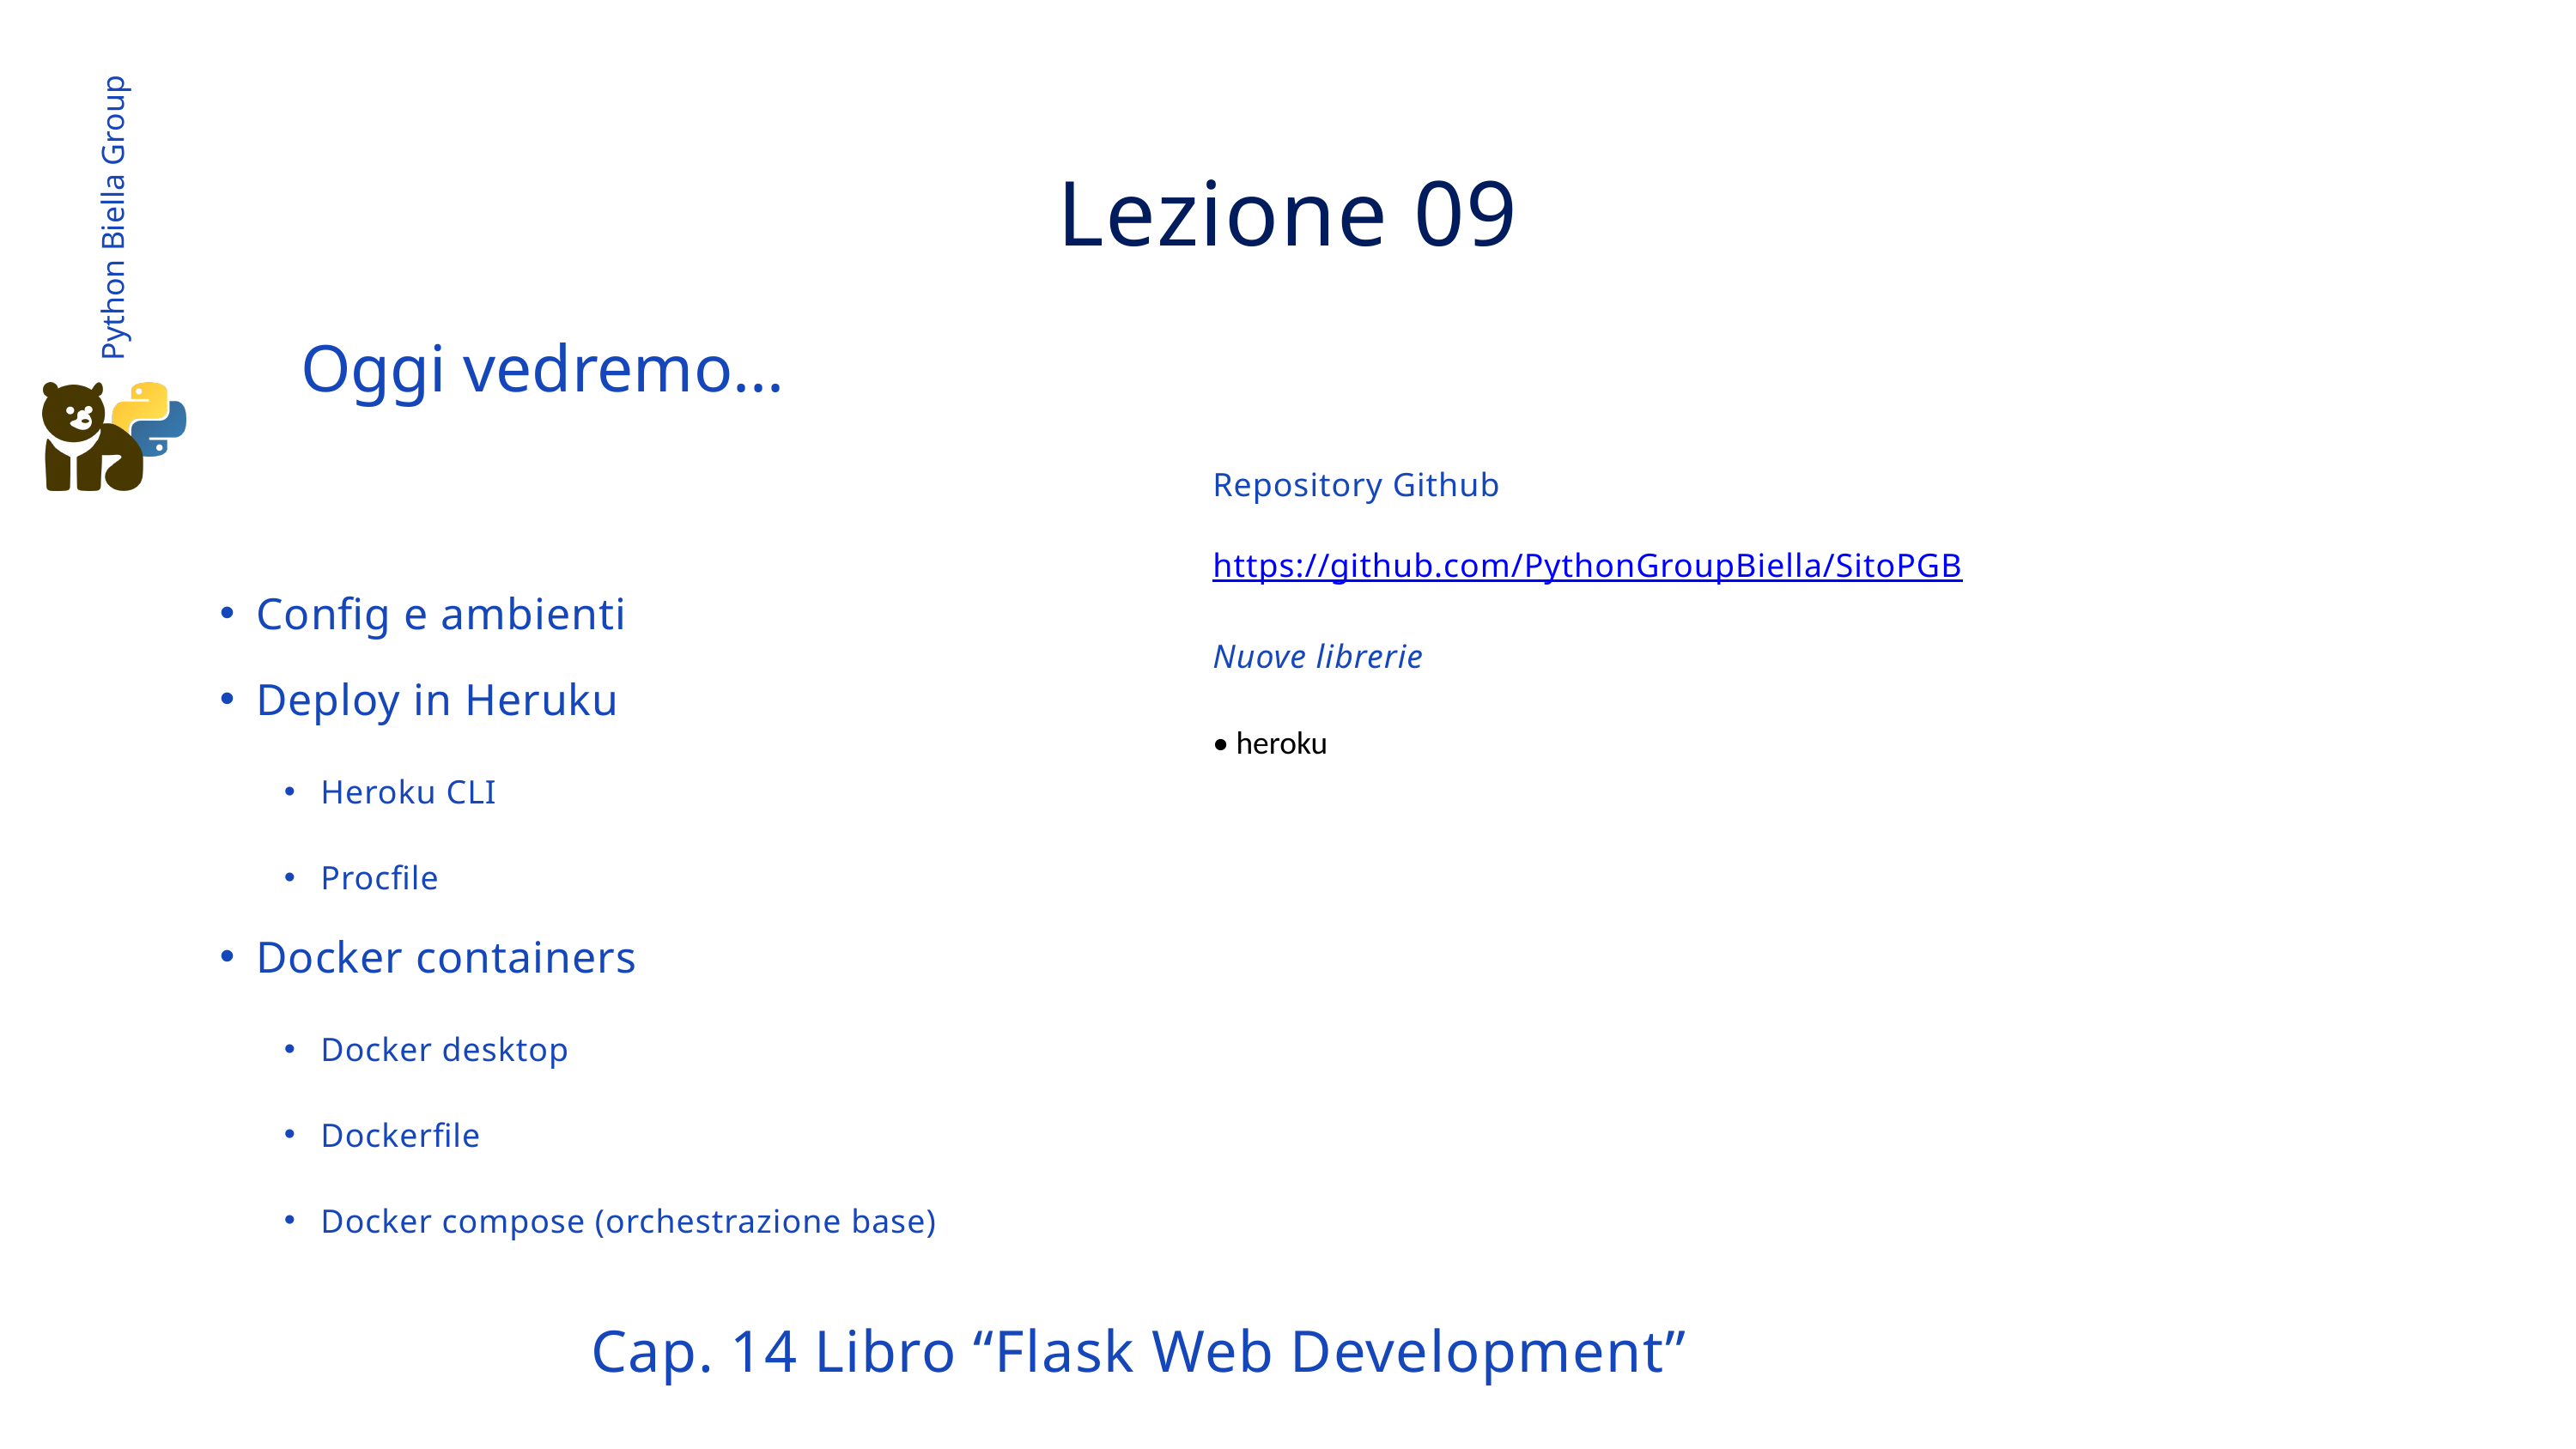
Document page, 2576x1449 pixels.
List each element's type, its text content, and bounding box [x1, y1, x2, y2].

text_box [41, 40, 186, 492]
text_box Lezione 09 [624, 164, 1952, 264]
text_box Cap. 14 Libro “Flask Web Development” [591, 1269, 1985, 1384]
text_box Config e ambienti Deploy in Heruku Heroku CLI Procfile Docker containers Docker desktop Dockerfile Docker compose (orchestrazione base) [183, 552, 1319, 1240]
text_box Oggi vedremo... [301, 340, 1135, 405]
text_box Repository Github https://github.com/PythonGroupBiella/SitoPGB Nuove librerie • heroku [1212, 416, 2576, 761]
